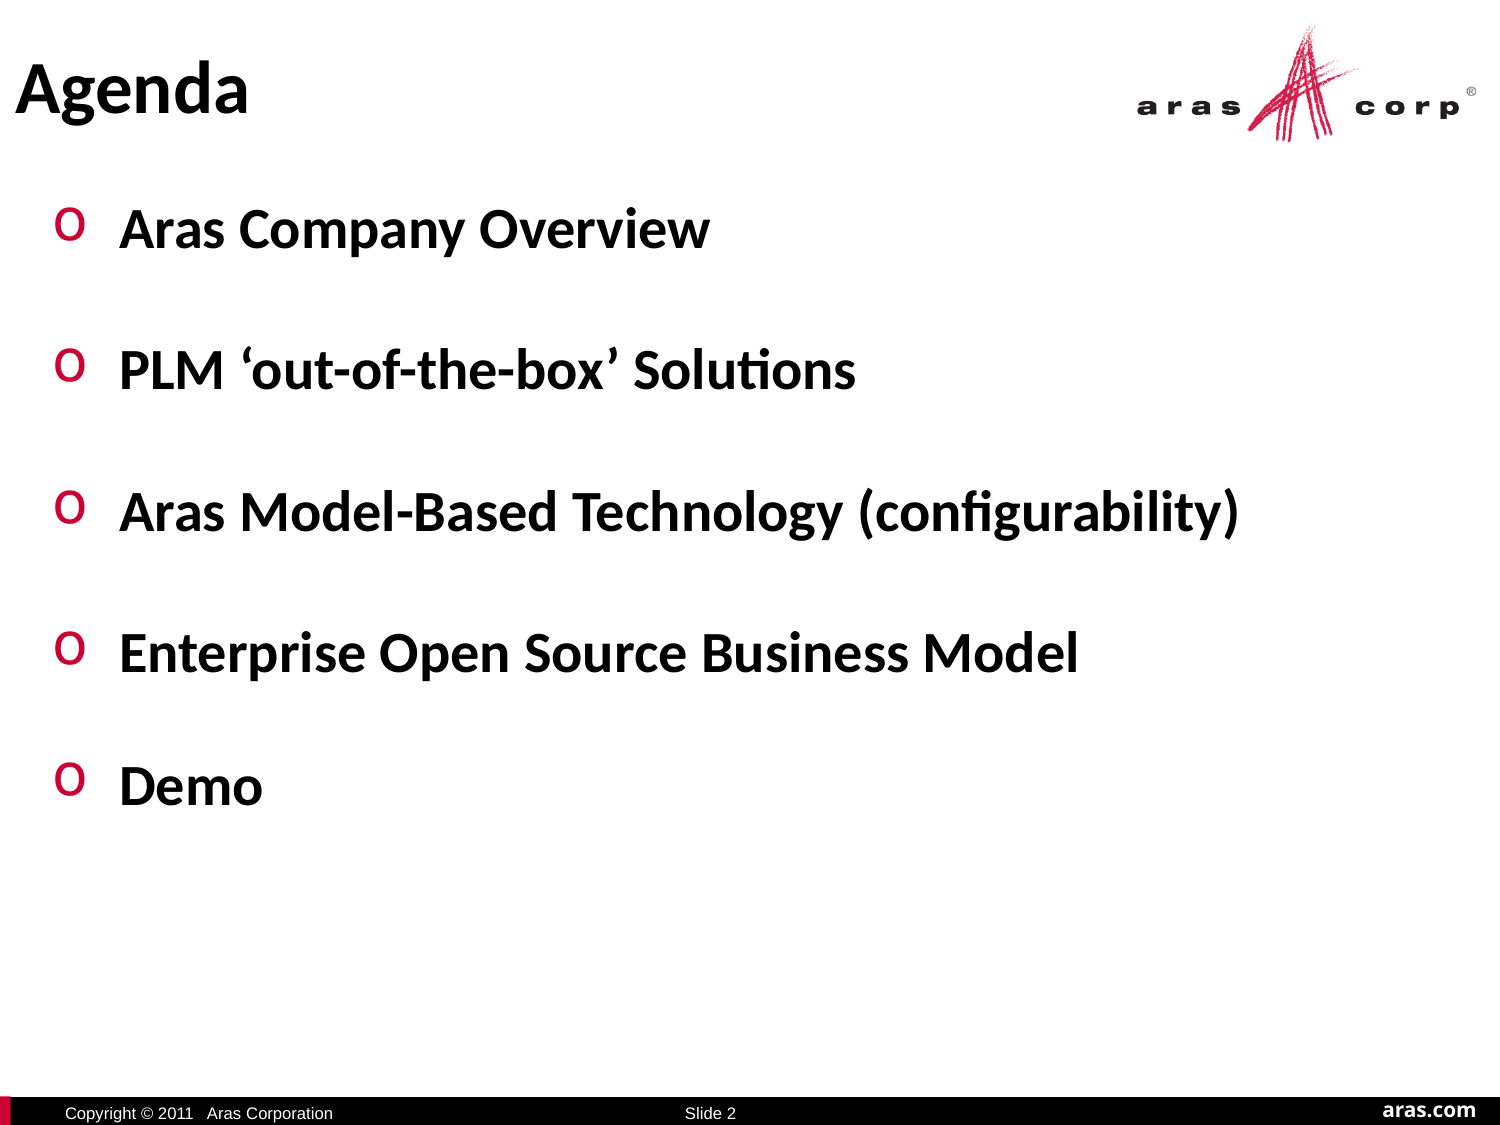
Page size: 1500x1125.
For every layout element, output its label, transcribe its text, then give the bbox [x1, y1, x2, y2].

list Aras Company Overview PLM ‘out-of-the-box’ Solutions Aras Model-Based Technology (configurability) Enterprise Open Source Business Model Demo [37, 187, 1500, 1070]
picture [1128, 2, 1488, 155]
slide_number Slide 2 [684, 1102, 998, 1125]
title Agenda [0, 0, 1028, 178]
